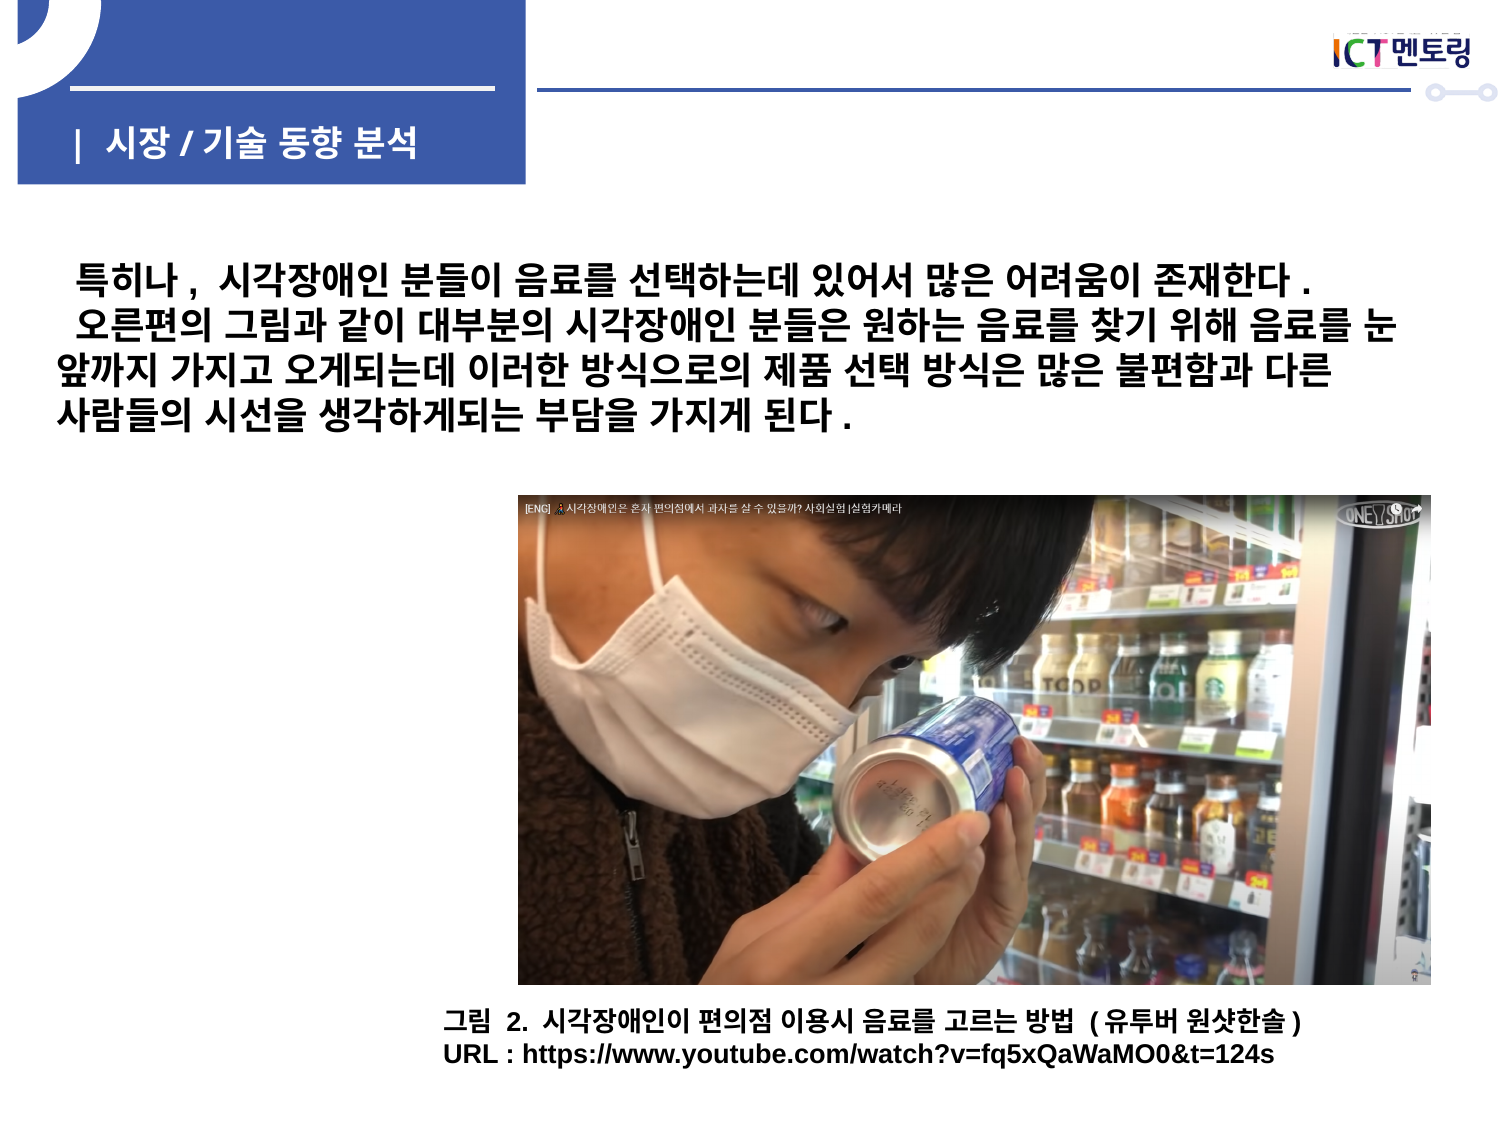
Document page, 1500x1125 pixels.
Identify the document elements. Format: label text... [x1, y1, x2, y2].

text_box 그림 2. 시각장애인이 편의점 이용시 음료를 고르는 방법 (유투버 원샷한솔) URL : https://www.youtube.com/watch?v=fq5xQaWaMO0&t=124s [428, 996, 1498, 1110]
text_box | 시장/기술 동향 분석 [53, 113, 514, 163]
picture [518, 495, 1431, 985]
text_box [17, 0, 526, 185]
text_box [1, 1, 100, 97]
picture [1301, 33, 1500, 114]
text_box 특히나, 시각장애인 분들이 음료를 선택하는데 있어서 많은 어려움이 존재한다. 오른편의 그림과 같이 대부분의 시각장애인 분들은 원하는 음료를 찾기 위해 음료를 눈 앞까지 가지고 오게되는데 이러한 방식으로의 제품 선택 방식은 많은 불편함과 다른 사람들의 시선을 생각하게되는 부담을 가지게 된다. [41, 249, 1431, 445]
